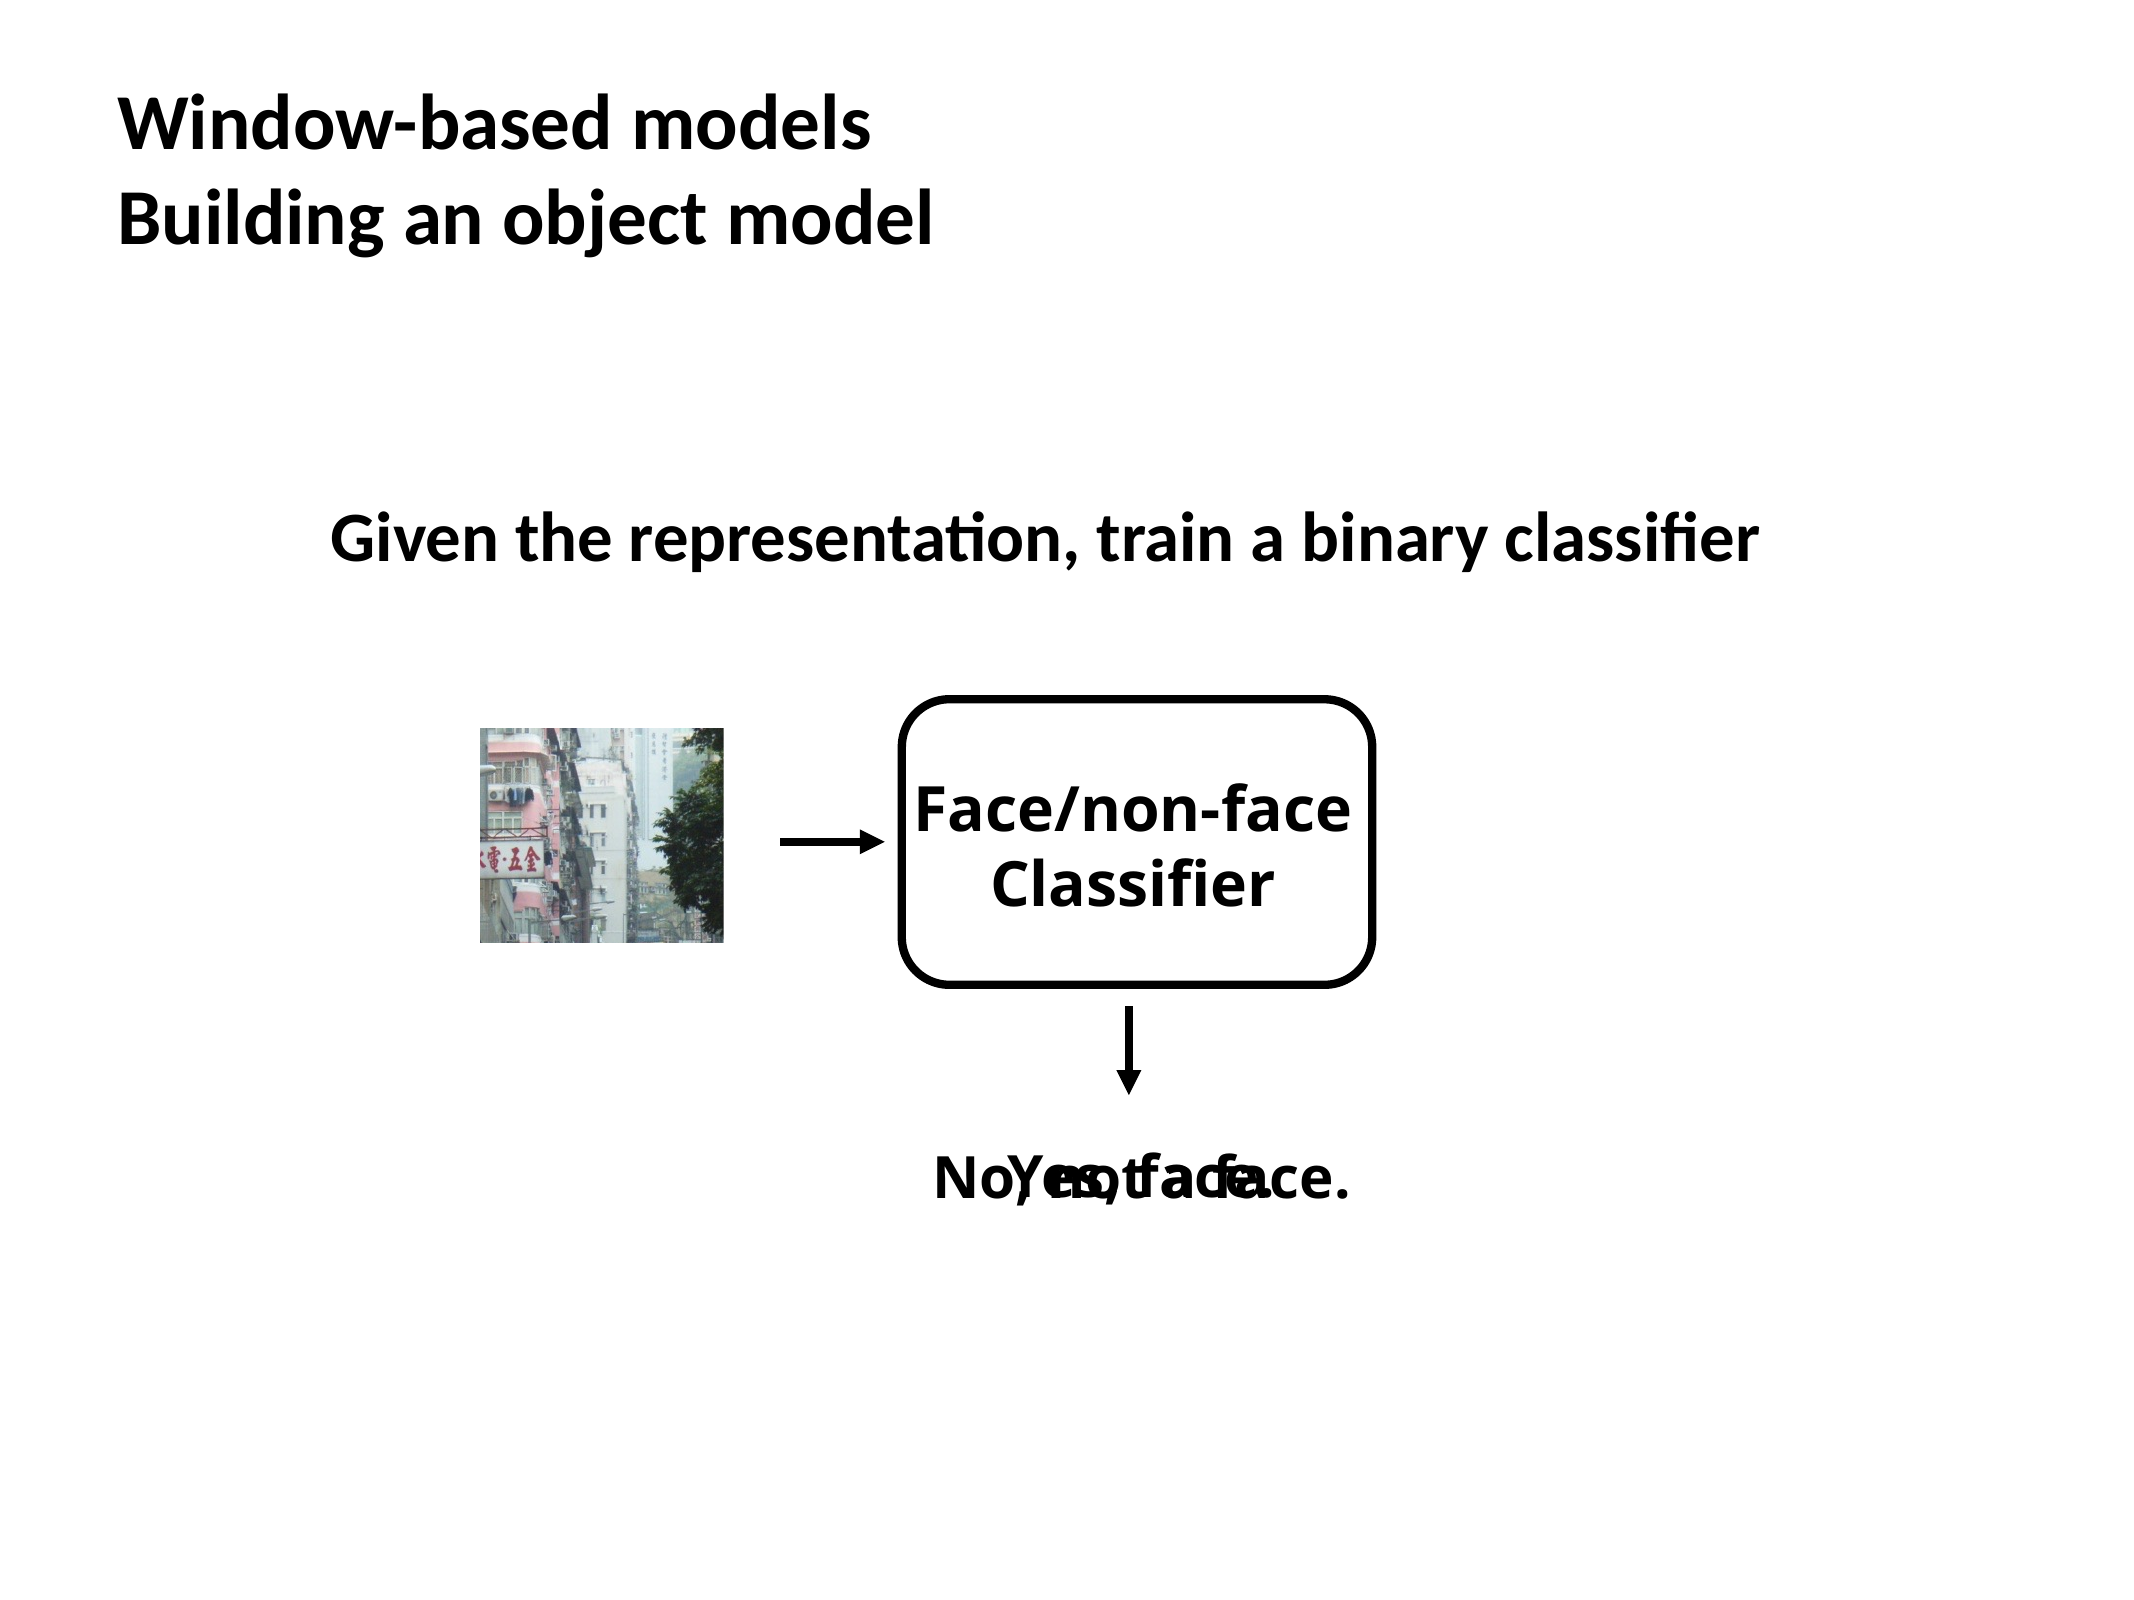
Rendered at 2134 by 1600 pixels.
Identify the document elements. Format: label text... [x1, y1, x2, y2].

text_box No, not a face. [876, 1129, 1407, 1222]
text_box Window-based models Building an object model [106, 59, 2050, 271]
text_box [901, 699, 1373, 758]
text_box [1122, 1009, 1136, 1096]
picture [479, 728, 724, 943]
text_box Given the representation, train a binary classifier [319, 479, 1837, 587]
text_box [901, 930, 1373, 985]
text_box [784, 835, 885, 849]
text_box Face/non-face Classifier [834, 758, 1432, 930]
